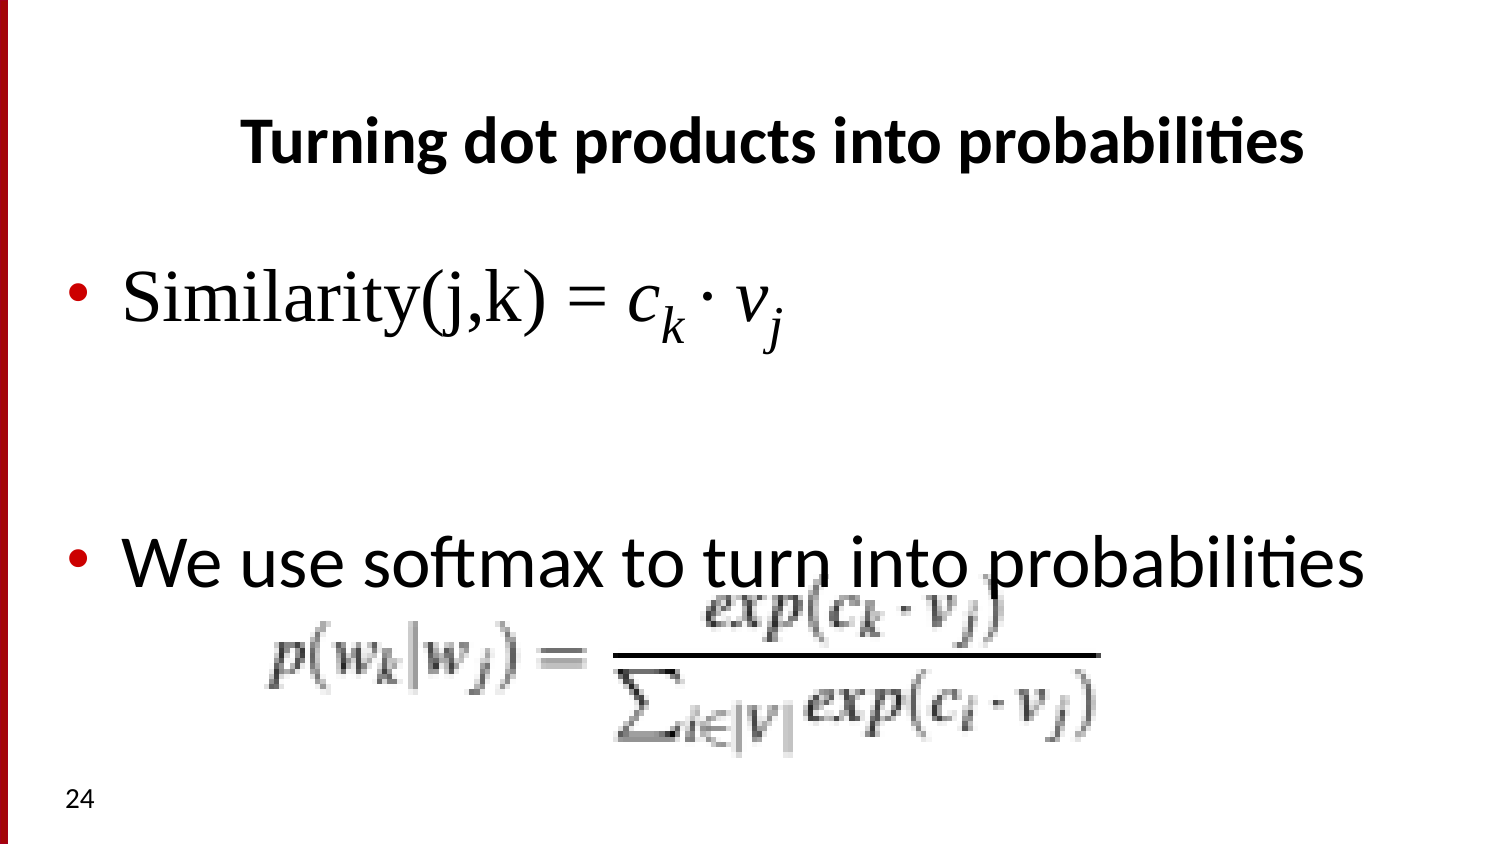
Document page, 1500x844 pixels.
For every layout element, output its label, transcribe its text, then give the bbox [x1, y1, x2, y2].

picture [249, 559, 1107, 769]
list Similarity(j,k) = ck ∙ vj We use softmax to turn into probabilities [50, 221, 1450, 769]
title Turning dot products into probabilities [225, 62, 1450, 185]
slide_number 24 [49, 771, 376, 829]
